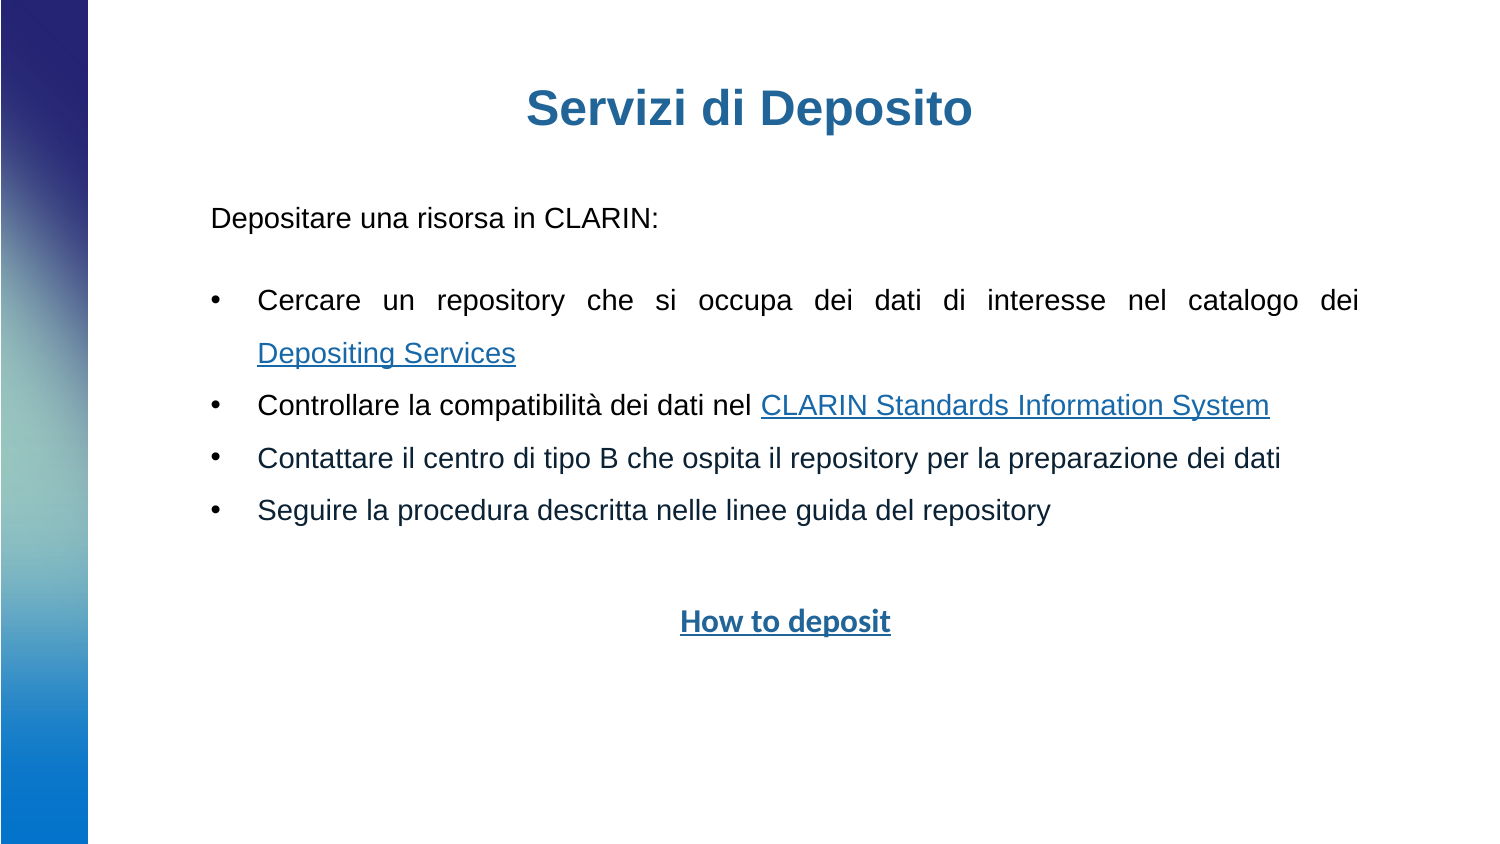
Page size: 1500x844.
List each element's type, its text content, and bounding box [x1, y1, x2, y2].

title Servizi di Deposito [282, 51, 1218, 162]
picture [1, 0, 89, 844]
text_box Depositare una risorsa in CLARIN: Cercare un repository che si occupa dei dati di interesse nel catalogo dei Depositing Services Controllare la compatibilità dei dati nel CLARIN Standards Information System Contattare il centro di tipo B che ospita il repository per la preparazione dei dati Seguire la procedura descritta nelle linee guida del repository How to deposit [195, 184, 1376, 659]
